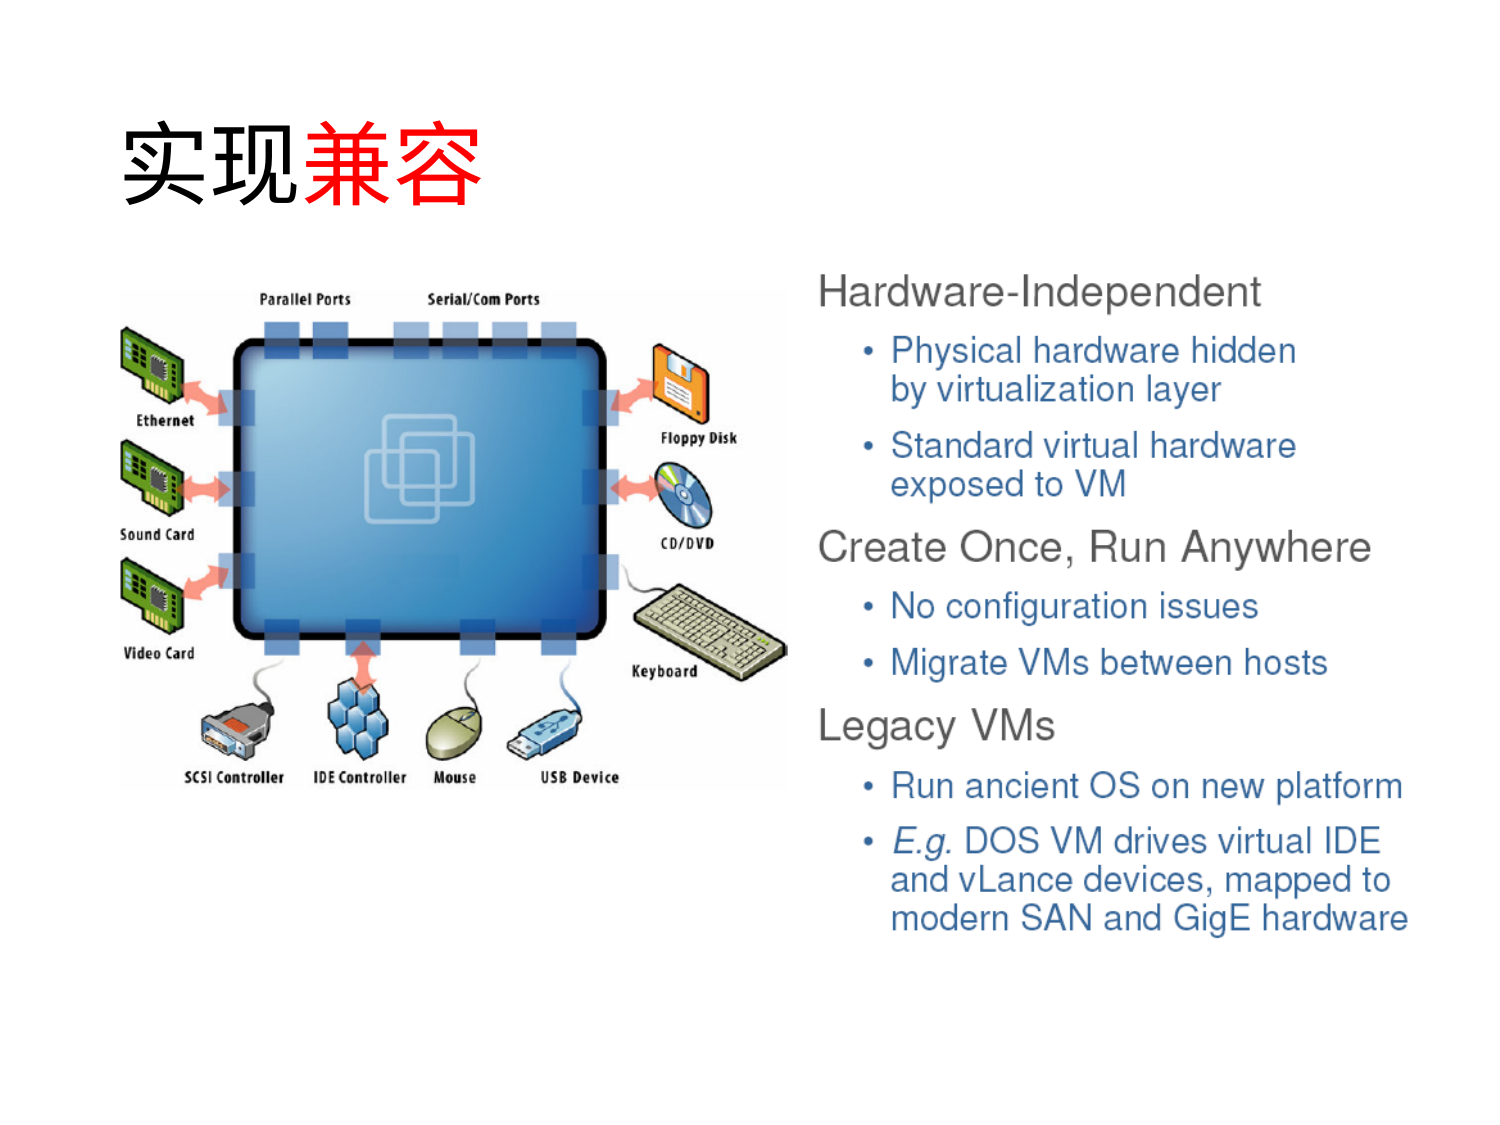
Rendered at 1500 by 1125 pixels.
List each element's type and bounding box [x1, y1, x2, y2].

picture [0, 42, 1500, 969]
